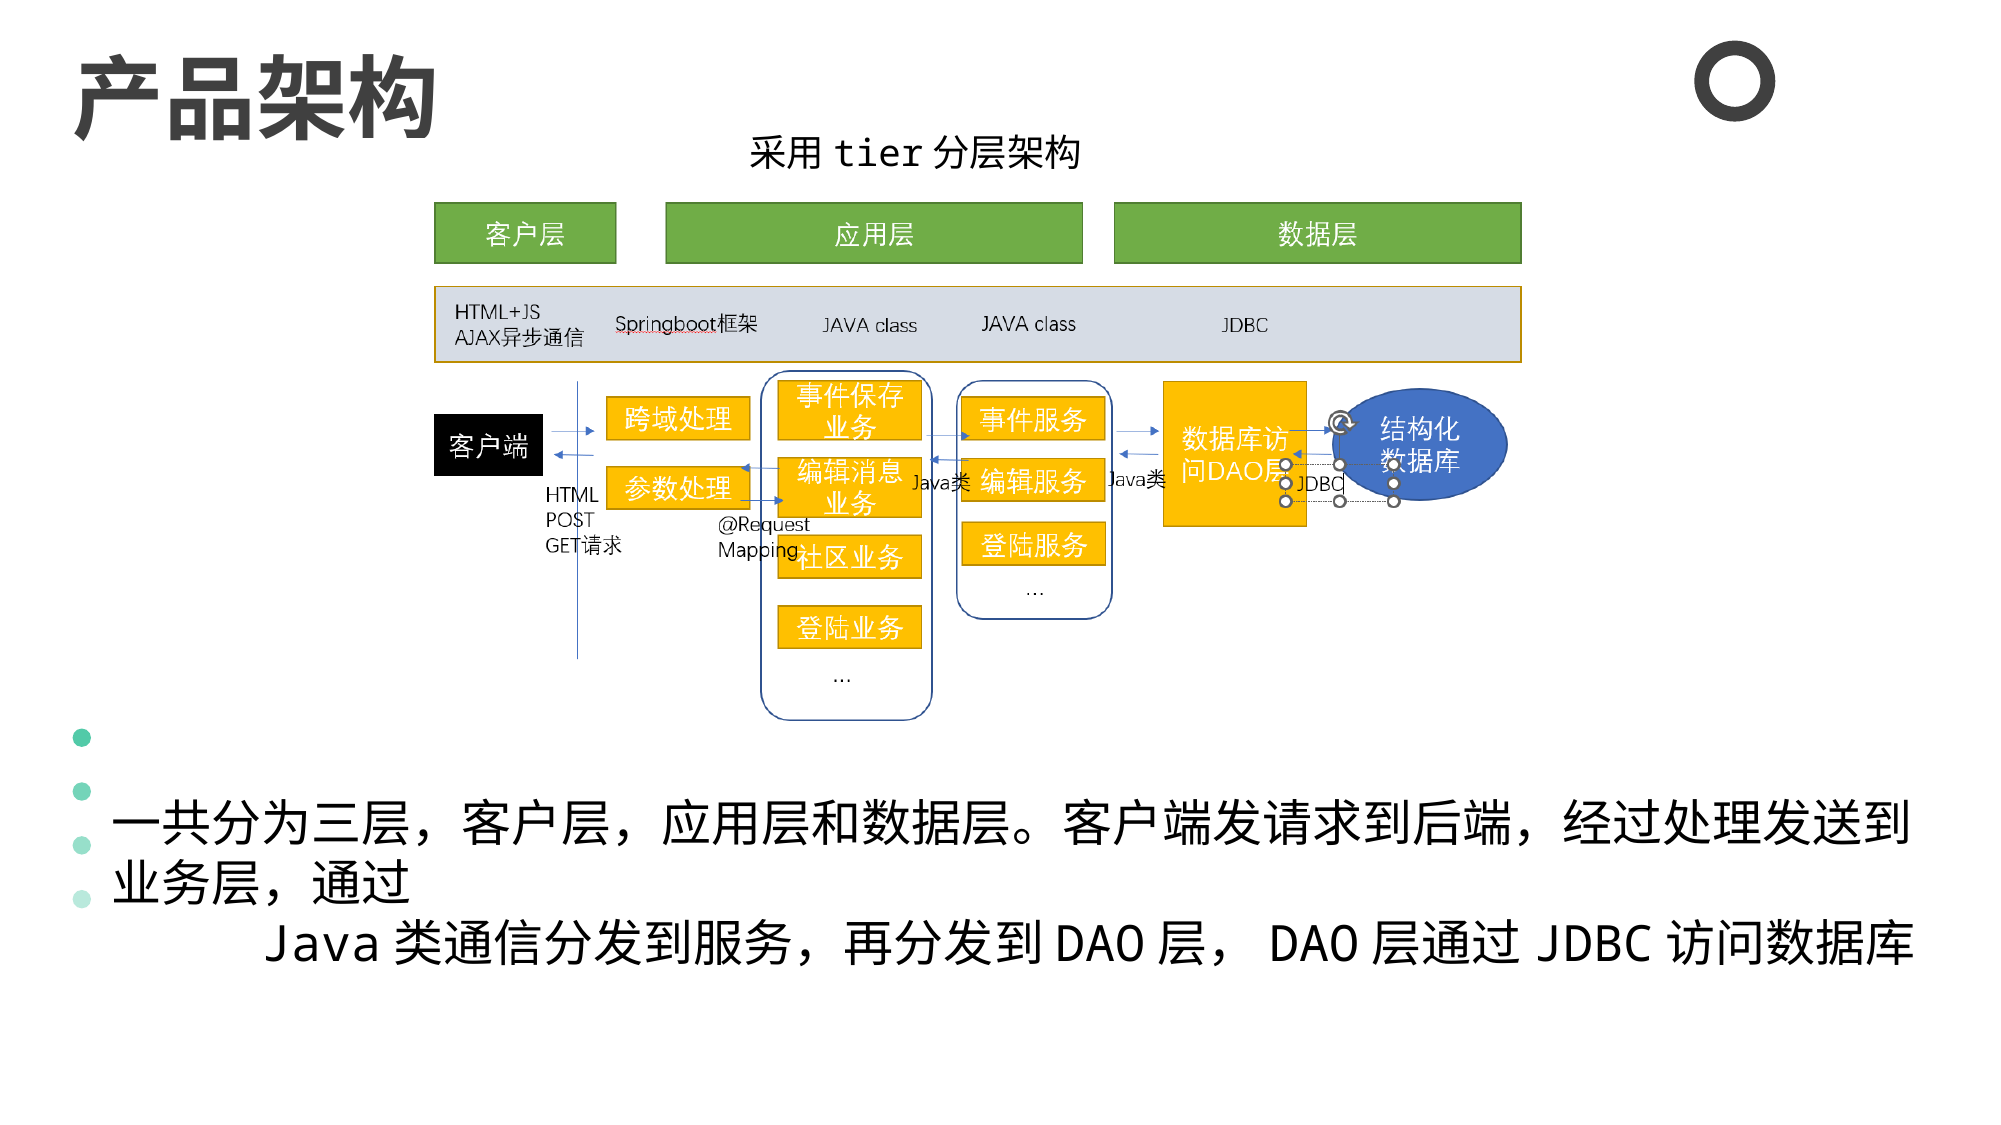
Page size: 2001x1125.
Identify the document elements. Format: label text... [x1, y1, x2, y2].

text_box 一共分为三层，客户层，应用层和数据层。客户端发请求到后端，经过处理发送到业务层，通过 Java类通信分发到服务，再分发到DAO层，DAO层通过JDBC访问数据库 [111, 791, 1928, 1052]
text_box 产品架构 [72, 40, 848, 151]
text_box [72, 728, 92, 909]
picture [325, 138, 1549, 774]
text_box 采用tier分层架构 [734, 121, 1735, 182]
text_box [1693, 39, 1777, 123]
